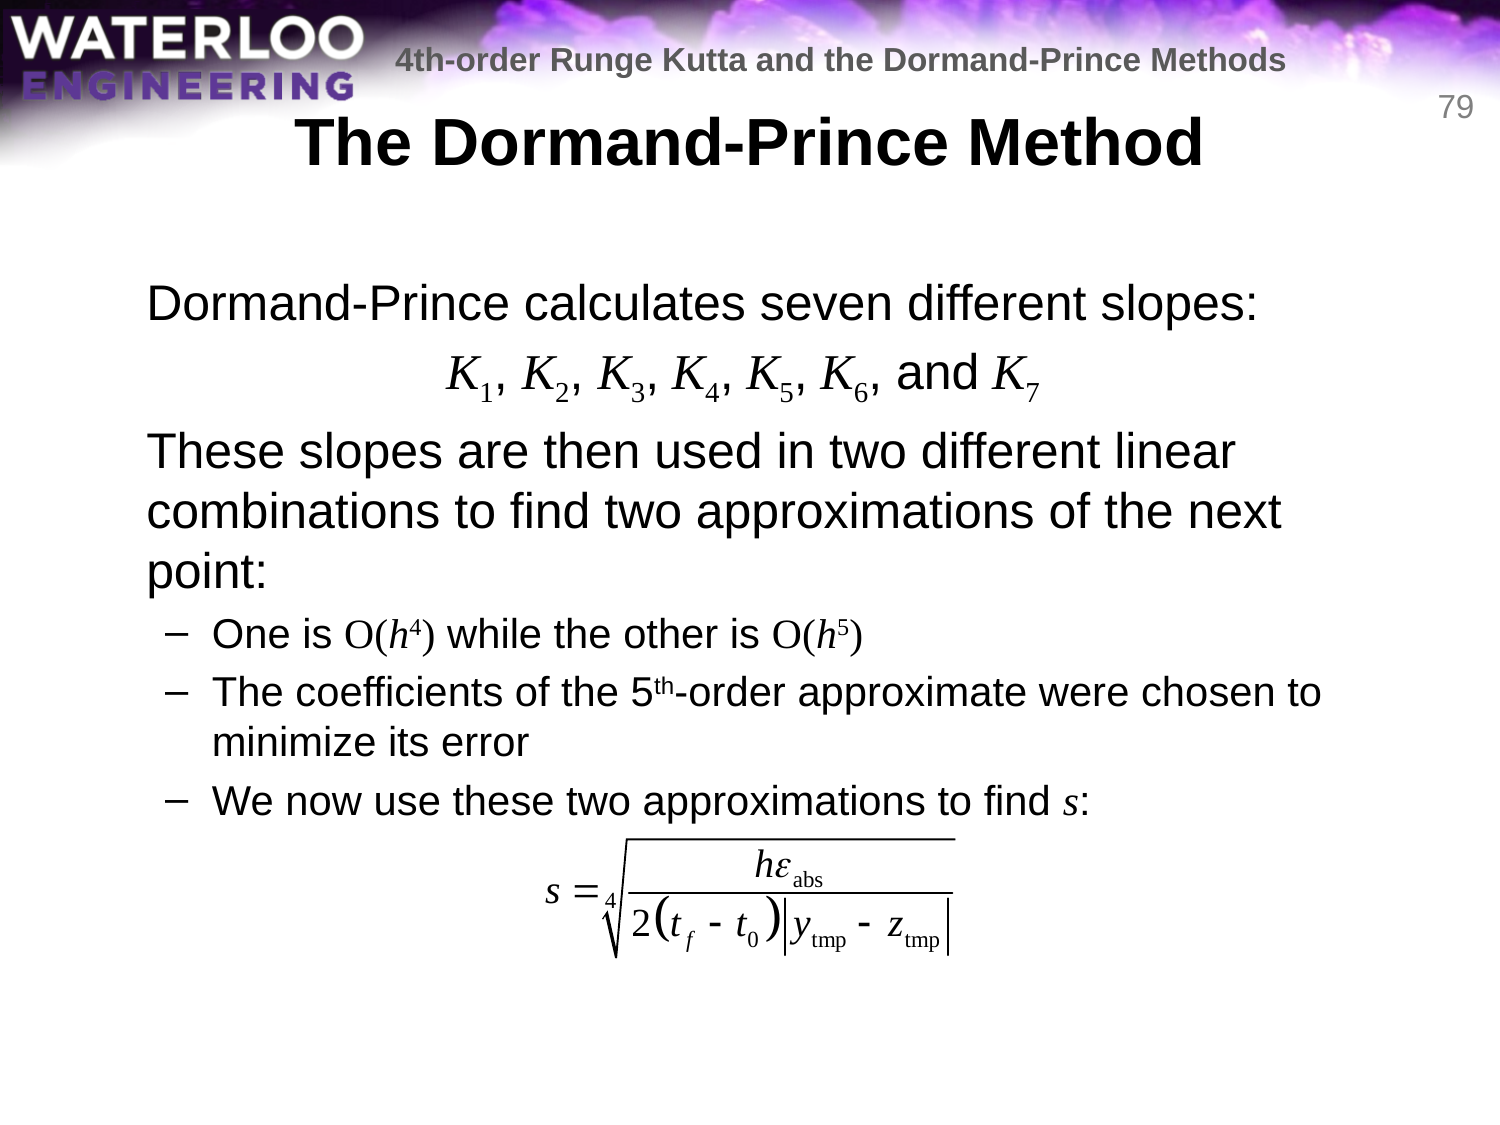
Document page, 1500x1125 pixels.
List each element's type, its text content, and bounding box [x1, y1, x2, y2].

list Dormand-Prince calculates seven different slopes: K1, K2, K3, K4, K5, K6, and K7 These slopes are then used in two different linear combinations to find two approximations of the next point: One is O(h4) while the other is O(h5) The coefficients of the 5th-order approximate were chosen to minimize its error We now use these two approximations to find s: [74, 262, 1426, 1020]
footer 4th-order Runge Kutta and the Dormand-Prince Methods [324, 31, 1303, 74]
slide_number 79 [1360, 73, 1490, 134]
title The Dormand-Prince Method [74, 44, 1426, 233]
picture [0, 0, 1500, 1125]
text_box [538, 829, 965, 967]
